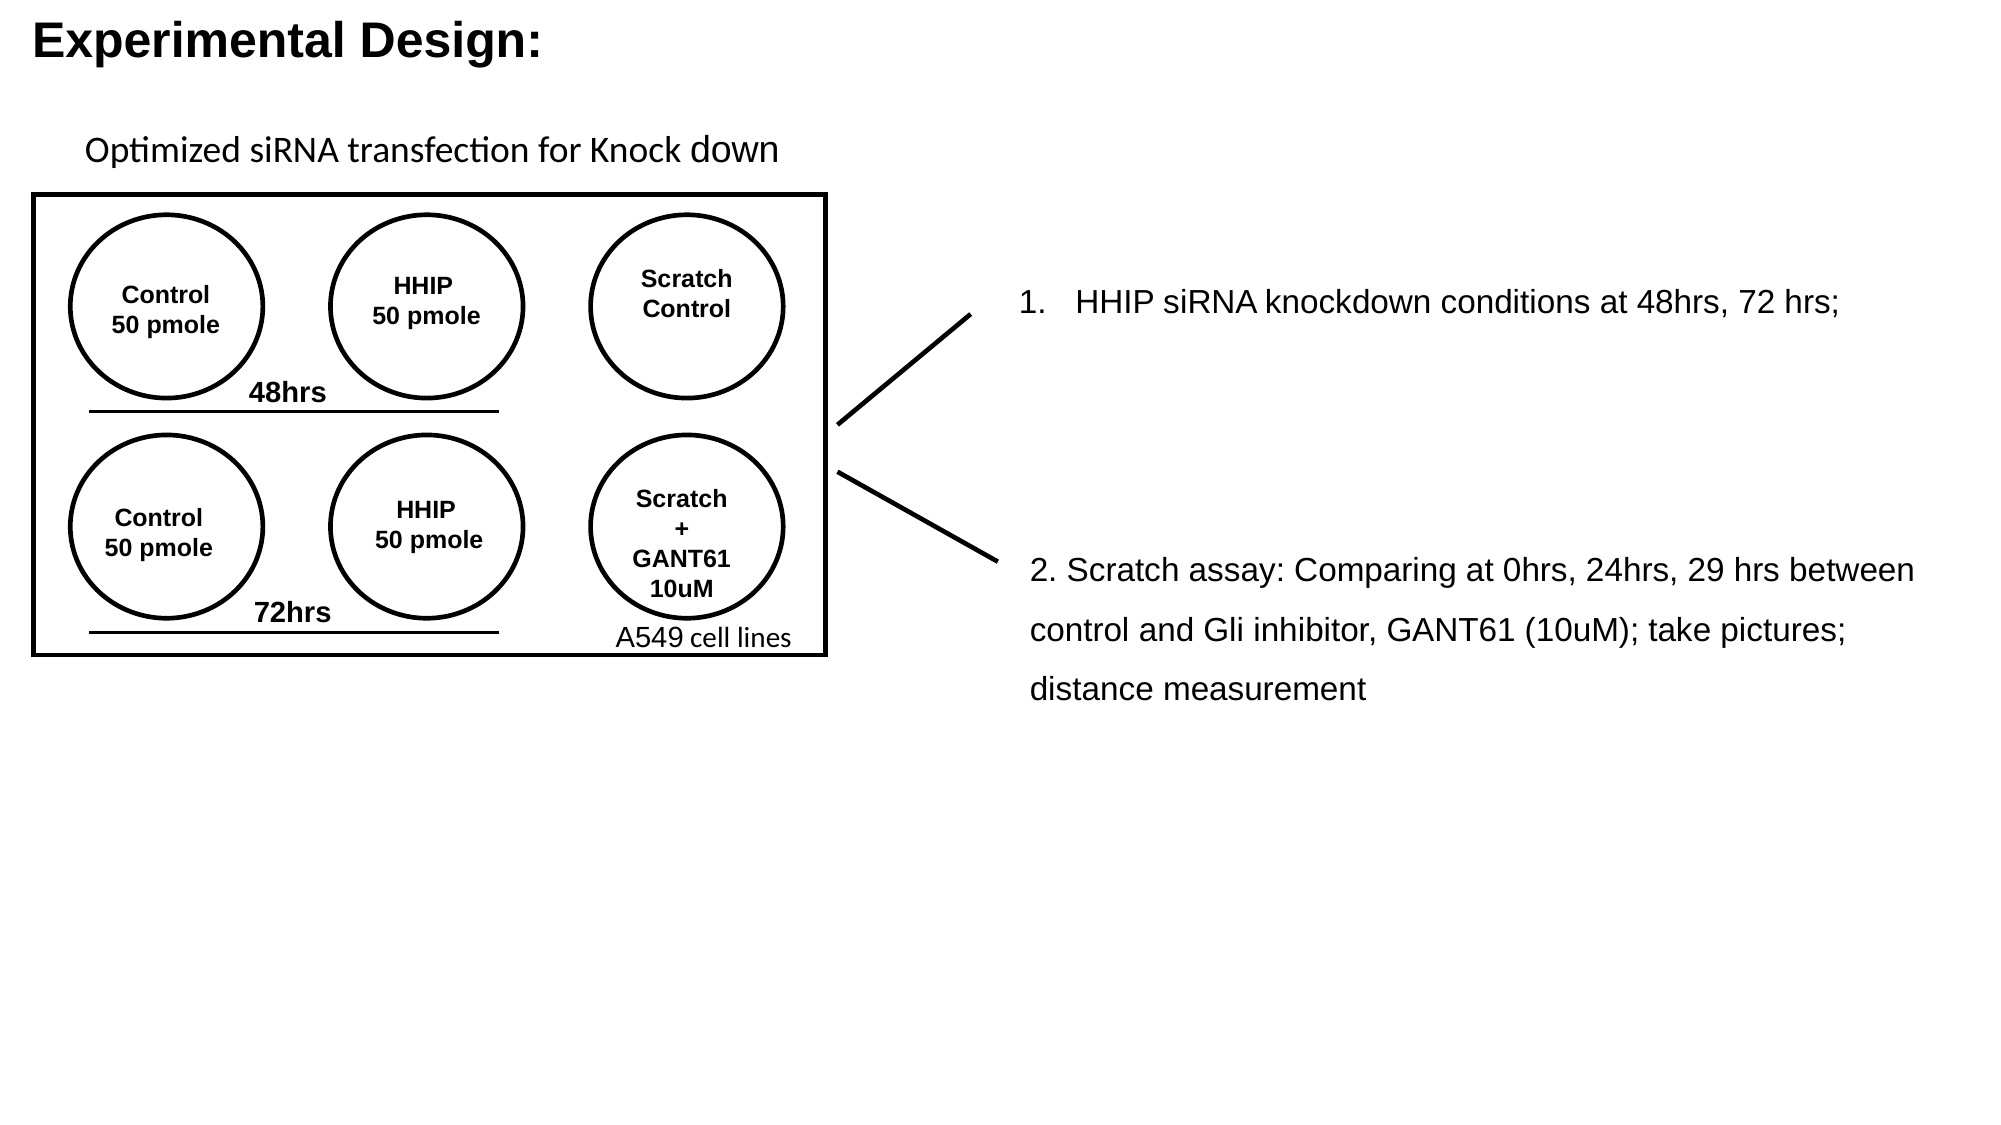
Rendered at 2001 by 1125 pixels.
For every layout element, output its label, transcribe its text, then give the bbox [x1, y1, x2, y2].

text_box [69, 213, 264, 400]
text_box Control 50 pmole [96, 271, 236, 346]
text_box Optimized siRNA transfection for Knock down [70, 117, 892, 178]
text_box 48hrs [234, 412, 364, 416]
text_box 48hrs [234, 365, 364, 411]
text_box HHIP 50 pmole [360, 485, 499, 561]
text_box Experimental Design: [17, 0, 559, 75]
text_box [589, 213, 785, 400]
text_box [69, 433, 264, 620]
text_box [837, 314, 971, 425]
text_box A549 cell lines [600, 611, 1015, 662]
text_box Control 50 pmole [89, 493, 229, 569]
text_box [329, 433, 525, 620]
text_box [329, 213, 525, 400]
text_box 72hrs [238, 586, 369, 632]
text_box 2. Scratch assay: Comparing at 0hrs, 24hrs, 29 hrs between control and Gli inhibitor, GANT61 (10uM); take pictures; distance measurement [1015, 520, 1941, 715]
text_box HHIP siRNA knockdown conditions at 48hrs, 72 hrs; [1004, 253, 1857, 388]
text_box HHIP 50 pmole [357, 261, 496, 337]
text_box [837, 471, 998, 562]
text_box [589, 433, 785, 600]
text_box [32, 193, 827, 656]
text_box Scratch Control [625, 255, 748, 330]
text_box Scratch + GANT61 10uM [617, 475, 747, 610]
